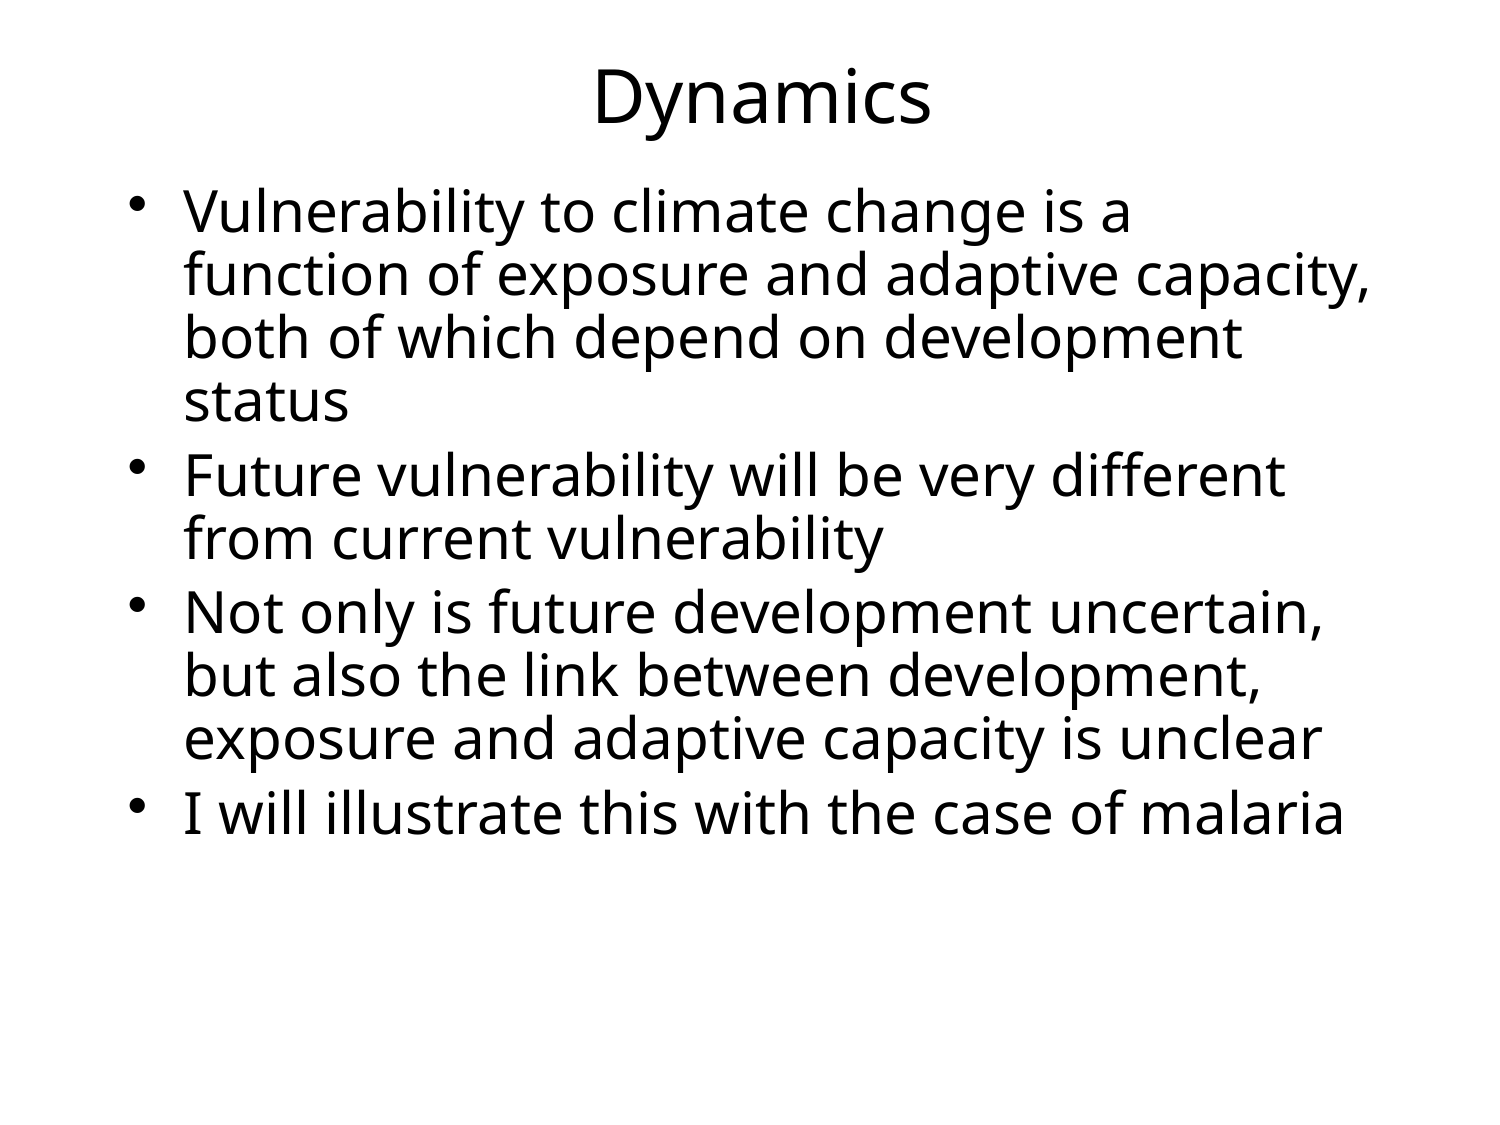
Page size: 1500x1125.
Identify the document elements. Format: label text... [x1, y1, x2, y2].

list Vulnerability to climate change is a function of exposure and adaptive capacity, both of which depend on development status Future vulnerability will be very different from current vulnerability Not only is future development uncertain, but also the link between development, exposure and adaptive capacity is unclear I will illustrate this with the case of malaria [112, 174, 1388, 851]
title Dynamics [124, 0, 1401, 188]
